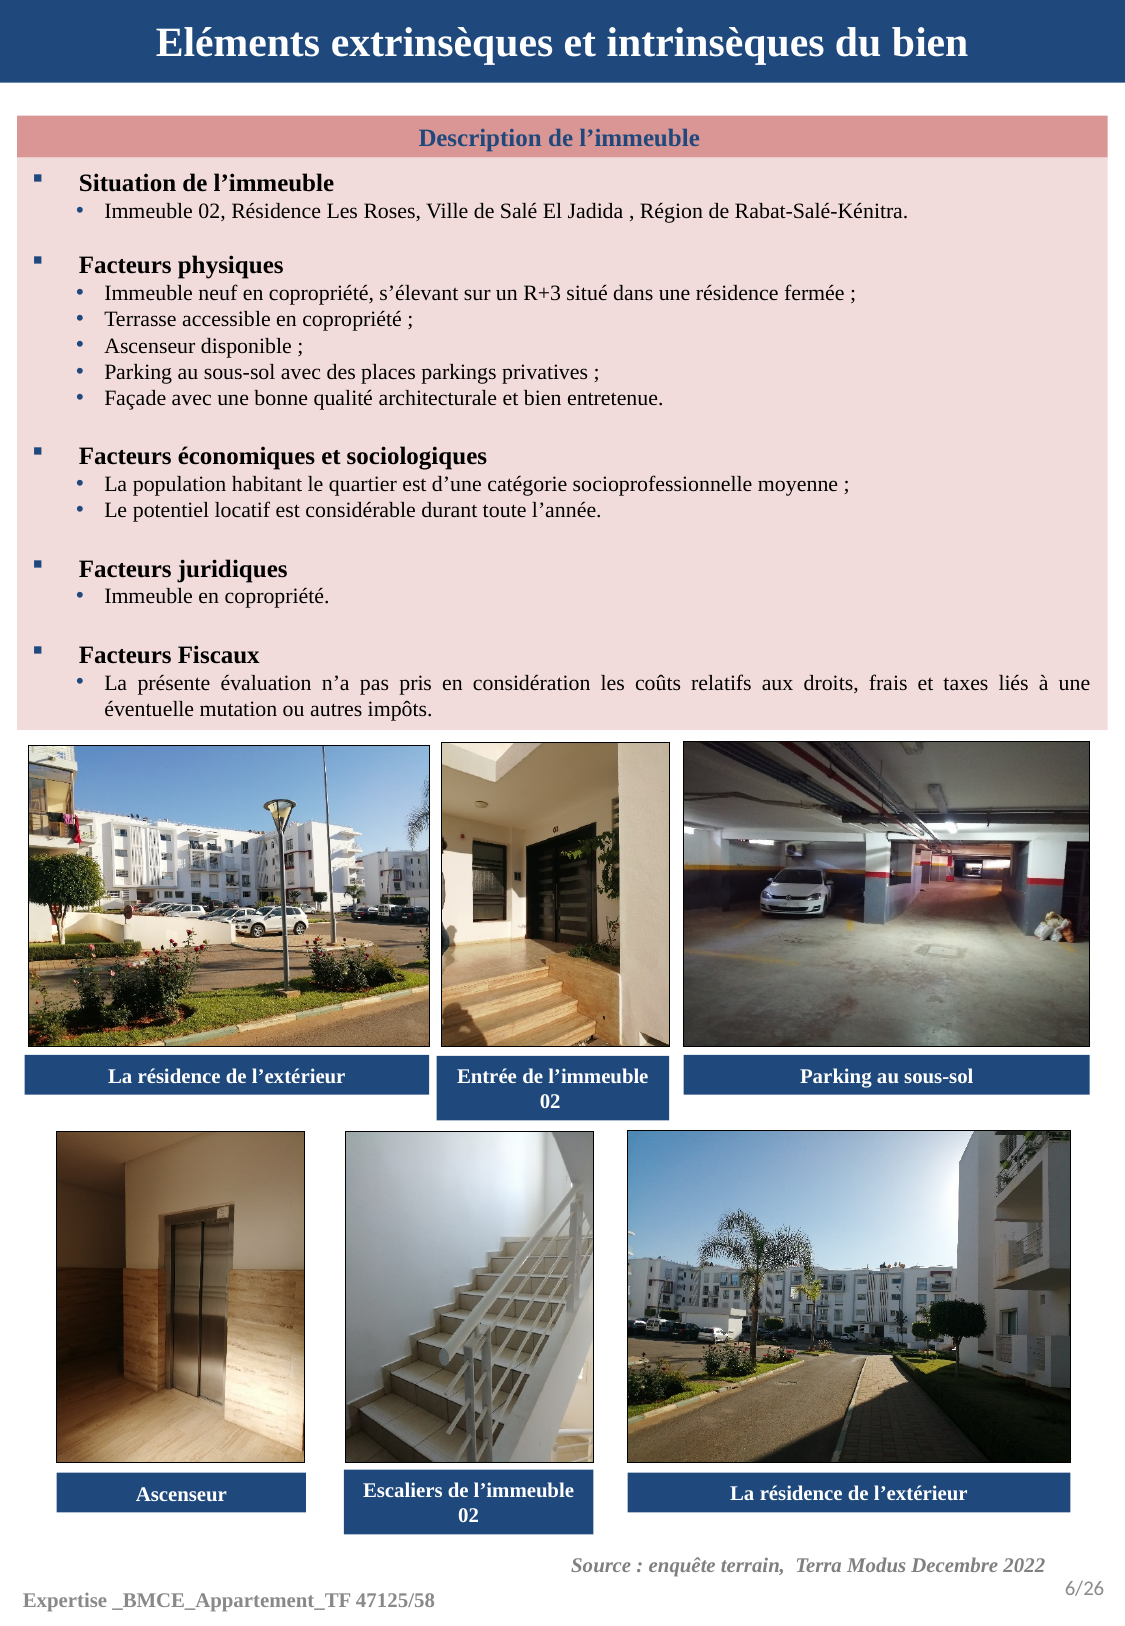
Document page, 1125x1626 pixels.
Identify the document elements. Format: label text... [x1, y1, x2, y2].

picture [683, 741, 1090, 1047]
picture [441, 742, 670, 1047]
text_box Description de l’immeuble [17, 115, 1108, 158]
slide_number 6/26 [856, 1544, 1120, 1625]
text_box Escaliers de l’immeuble 02 [343, 1470, 594, 1535]
text_box La résidence de l’extérieur [627, 1472, 1071, 1513]
picture [345, 1131, 594, 1463]
picture [627, 1129, 1071, 1463]
text_box La résidence de l’extérieur [24, 1054, 430, 1095]
text_box Source : enquête terrain, Terra Modus Decembre 2022 [527, 1541, 1090, 1588]
text_box Situation de l’immeuble Immeuble 02, Résidence Les Roses, Ville de Salé El Jadida , Région de Rabat-Salé-Kénitra. Facteurs physiques Immeuble neuf en copropriété, s’élevant sur un R+3 situé dans une résidence fermée ; Terrasse accessible en copropriété ; Ascenseur disponible ; Parking au sous-sol avec des places parkings privatives ; Façade avec une bonne qualité architecturale et bien entretenue. Facteurs économiques et sociologiques La population habitant le quartier est d’une catégorie socioprofessionnelle moyenne ; Le potentiel locatif est considérable durant toute l’année. Facteurs juridiques Immeuble en copropriété. Facteurs Fiscaux La présente évaluation n’a pas pris en considération les coûts relatifs aux droits, frais et taxes liés à une éventuelle mutation ou autres impôts. [17, 158, 1108, 730]
text_box Eléments extrinsèques et intrinsèques du bien [0, 0, 1125, 83]
text_box Entrée de l’immeuble 02 [436, 1055, 670, 1121]
text_box Expertise _BMCE_Appartement_TF 47125/58 [1, 1573, 496, 1625]
text_box Parking au sous-sol [683, 1054, 1090, 1095]
picture [56, 1131, 305, 1463]
picture [27, 745, 430, 1047]
text_box Ascenseur [56, 1472, 306, 1513]
